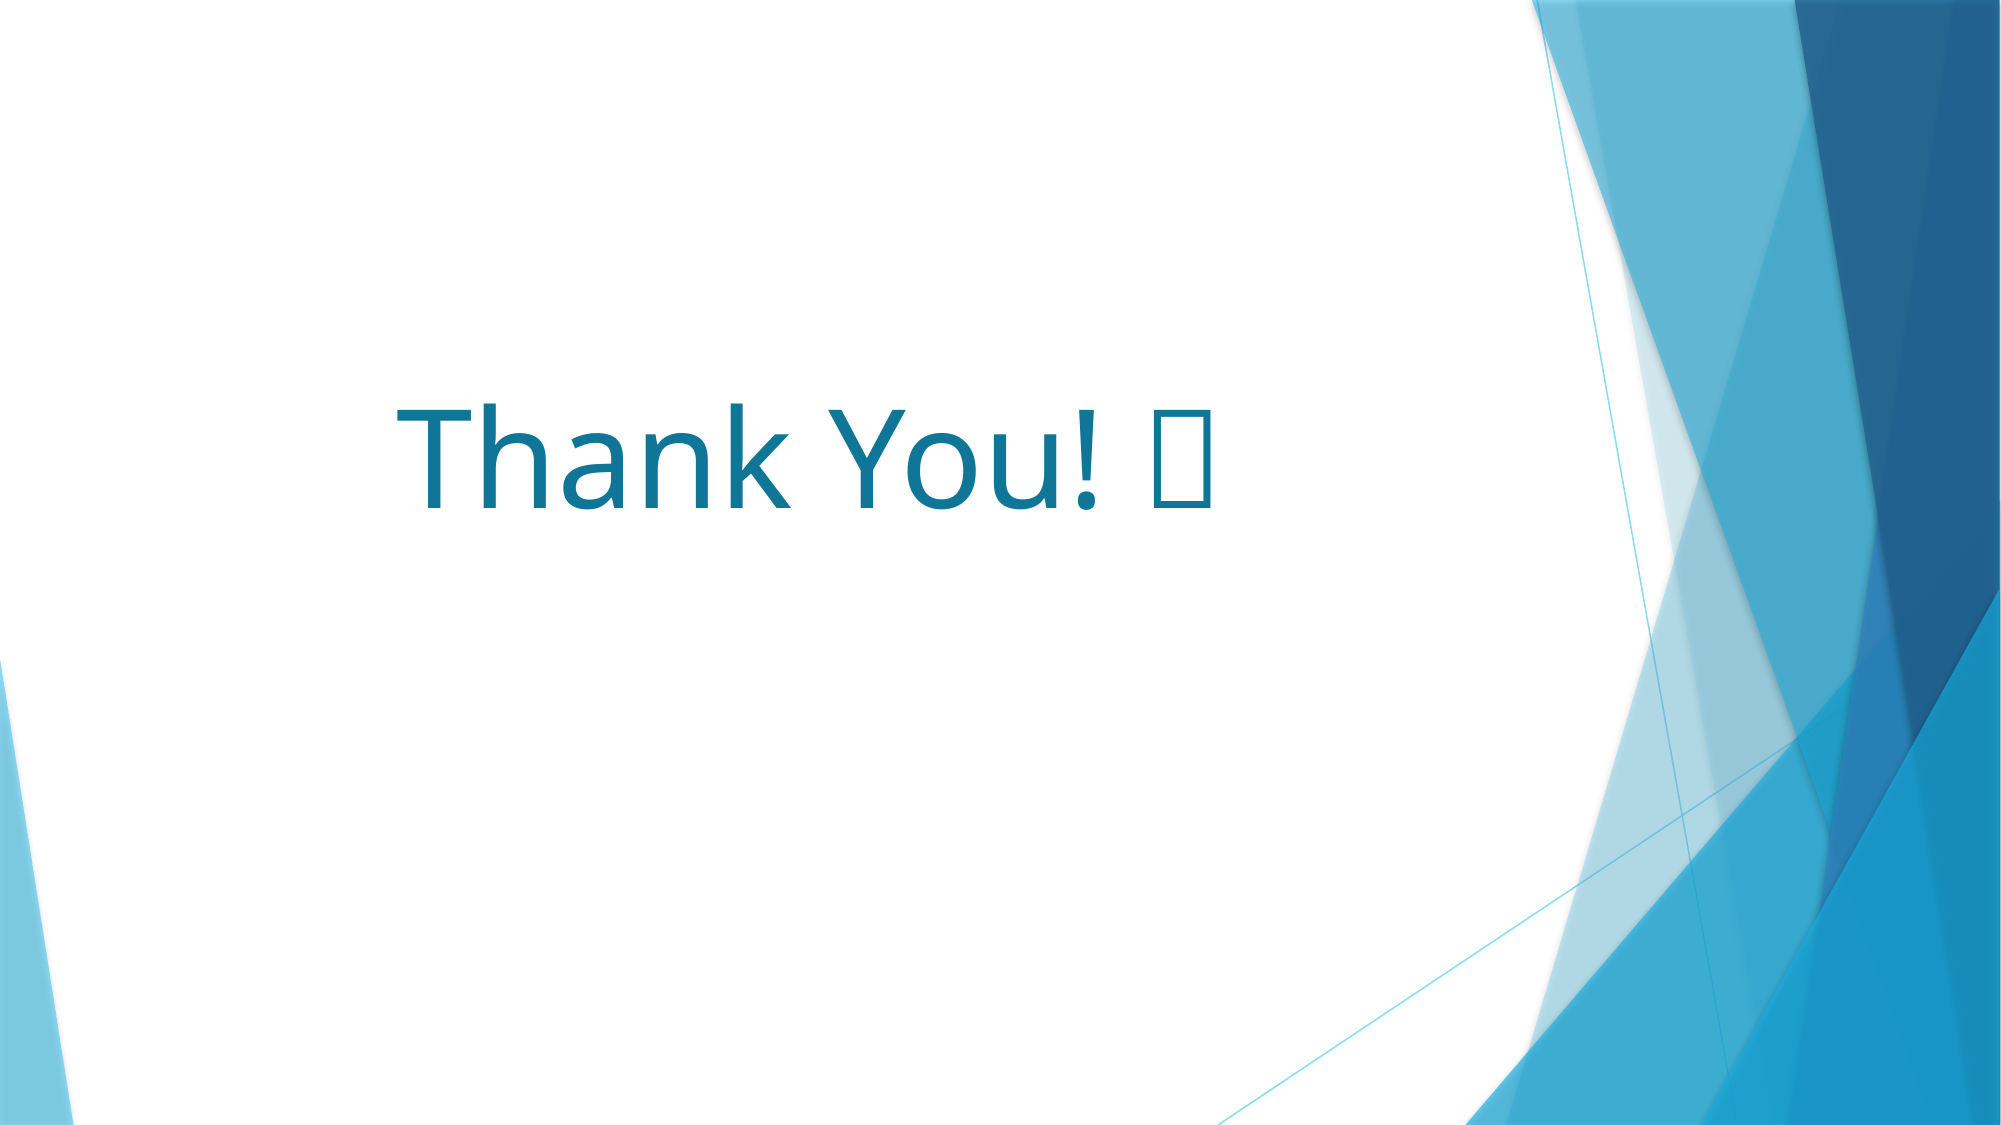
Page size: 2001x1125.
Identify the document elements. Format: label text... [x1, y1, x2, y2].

title Thank You!  [381, 363, 1267, 570]
